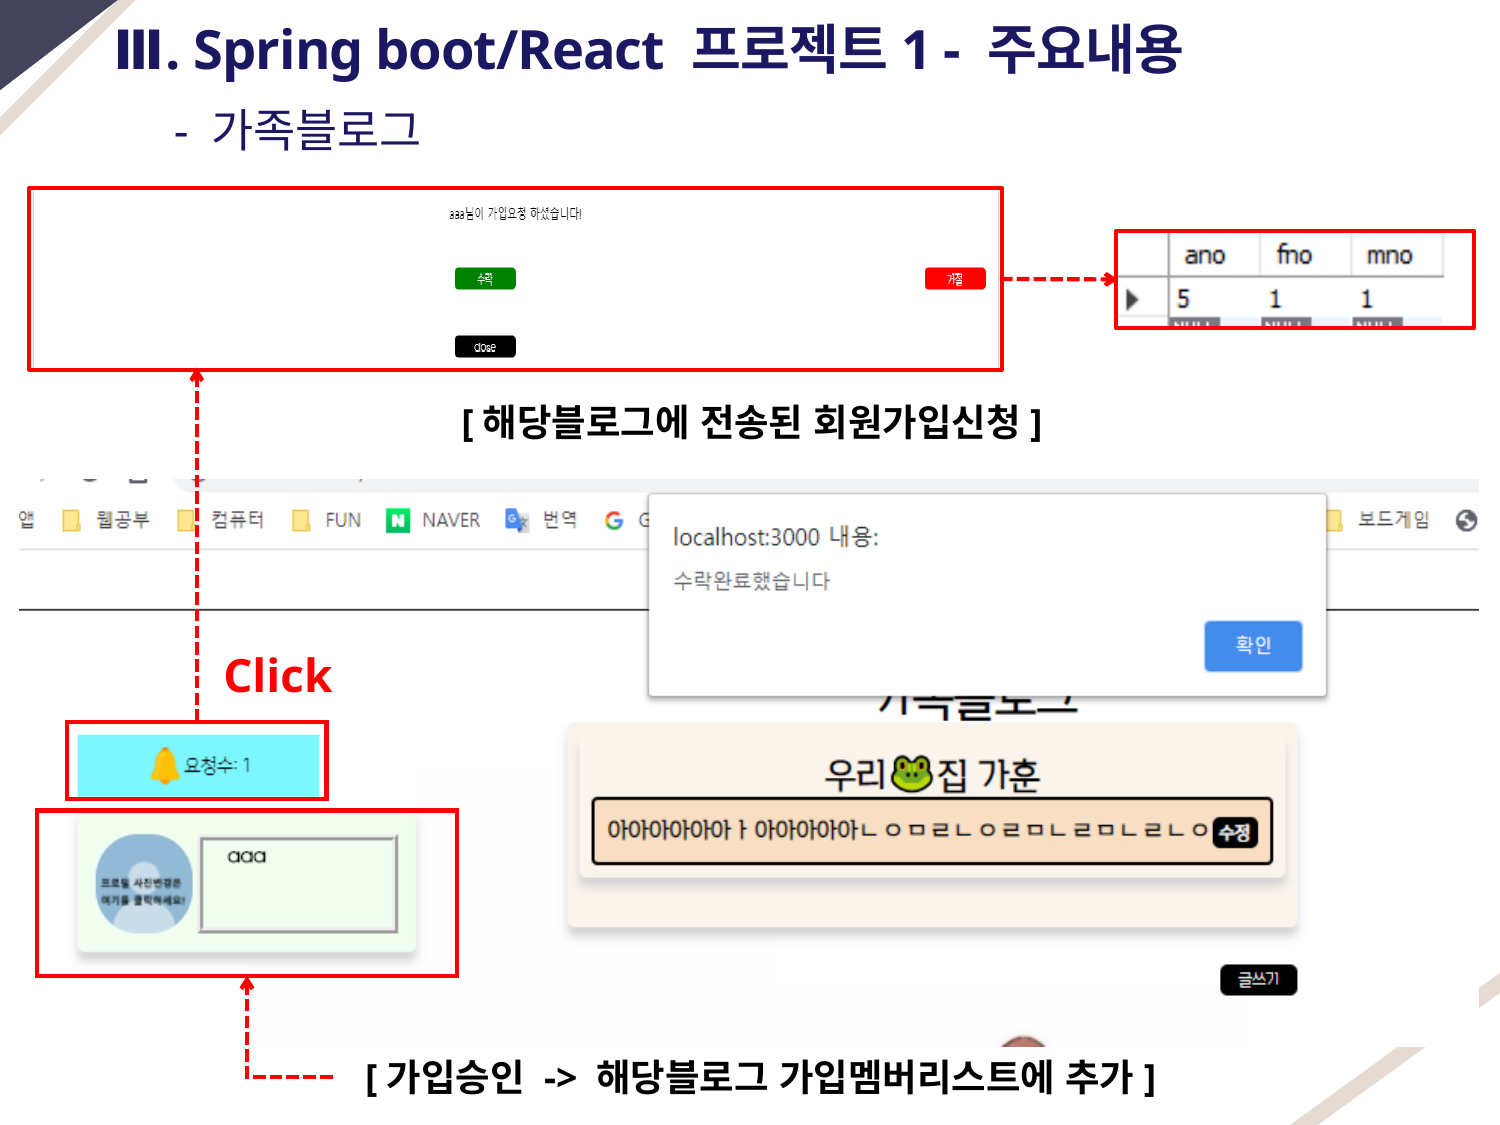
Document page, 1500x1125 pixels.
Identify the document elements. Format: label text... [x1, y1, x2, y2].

text_box Ⅲ. Spring boot/React 프로젝트1 - 주요내용 - 가족블로그 [25, 0, 1237, 144]
text_box [해당블로그에 전송된 회원가입신청] [415, 391, 1089, 451]
picture [31, 190, 1000, 368]
text_box [가입승인 -> 해당블로그 가입멤버리스트에 추가] [332, 1047, 1189, 1107]
picture [1118, 232, 1472, 327]
picture [19, 479, 1479, 1047]
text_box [246, 975, 333, 1077]
